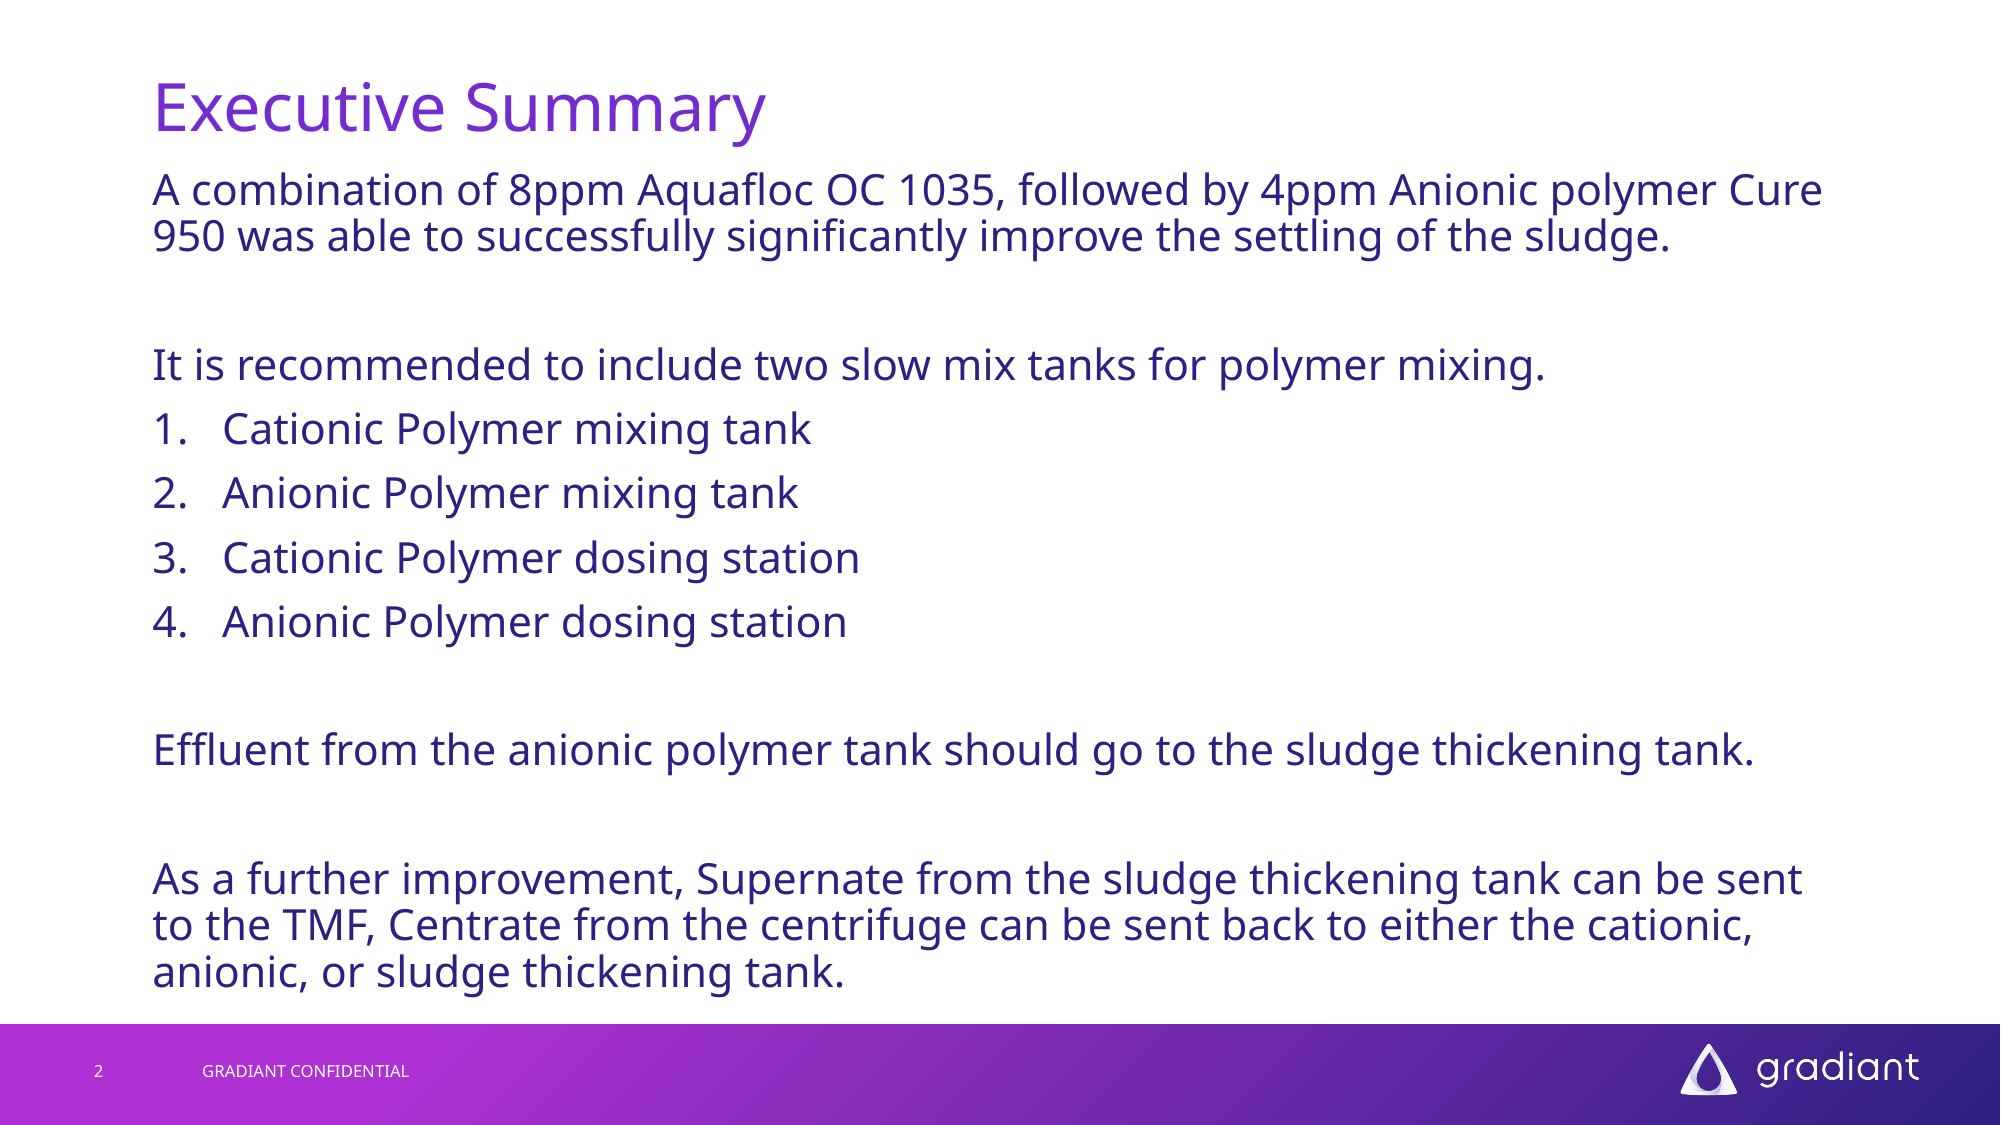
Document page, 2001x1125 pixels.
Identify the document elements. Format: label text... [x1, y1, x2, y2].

slide_number 2 [78, 1042, 187, 1103]
list A combination of 8ppm Aquafloc OC 1035, followed by 4ppm Anionic polymer Cure 950 was able to successfully significantly improve the settling of the sludge. It is recommended to include two slow mix tanks for polymer mixing. Cationic Polymer mixing tank Anionic Polymer mixing tank Cationic Polymer dosing station Anionic Polymer dosing station Effluent from the anionic polymer tank should go to the sludge thickening tank. As a further improvement, Supernate from the sludge thickening tank can be sent to the TMF, Centrate from the centrifuge can be sent back to either the cationic, anionic, or sludge thickening tank. [137, 160, 1863, 1014]
footer GRADIANT CONFIDENTIAL [187, 1042, 862, 1103]
title Executive Summary [137, 59, 1863, 160]
picture [1680, 1043, 1919, 1096]
